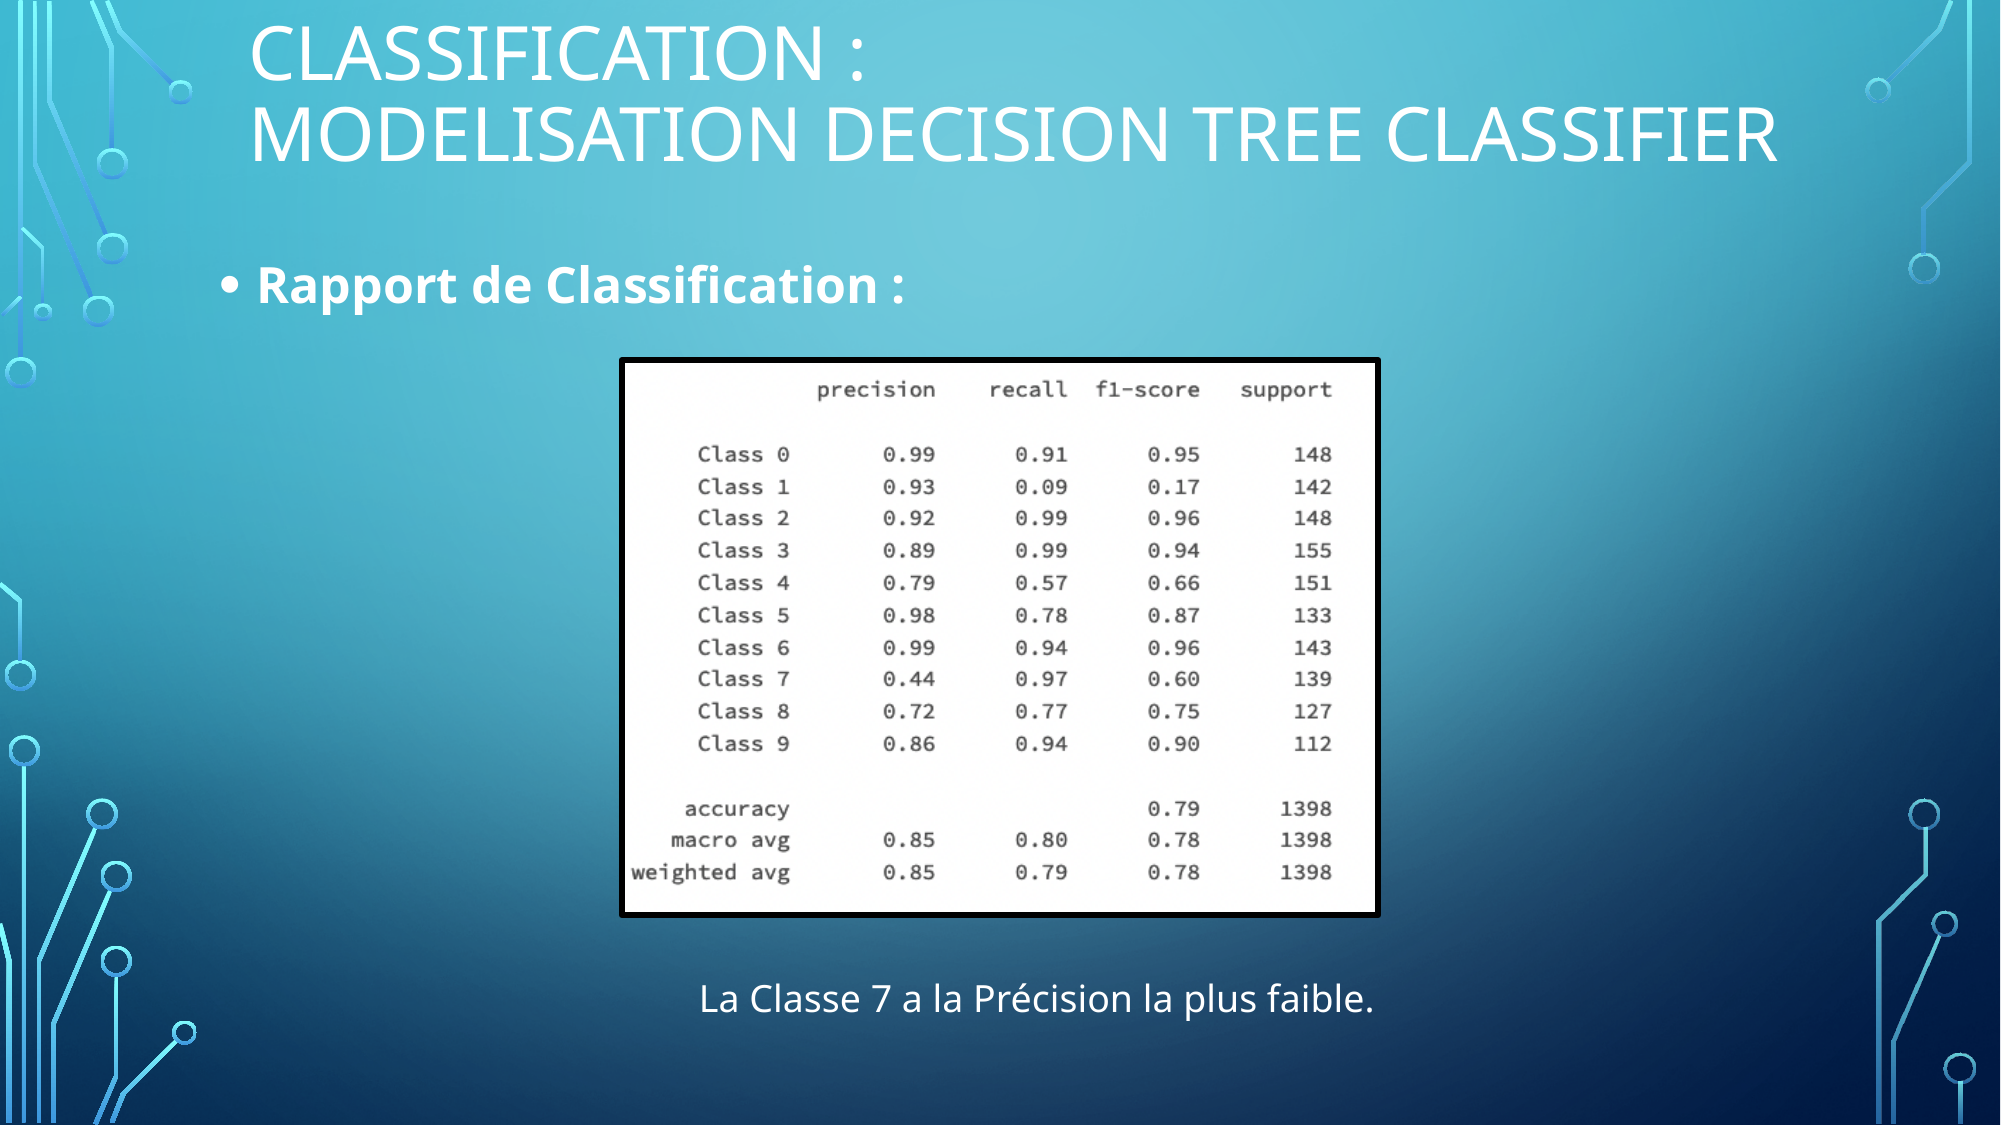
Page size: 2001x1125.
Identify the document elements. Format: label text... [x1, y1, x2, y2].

text_box La Classe 7 a la Précision la plus faible. [684, 967, 1767, 1028]
list Rapport de Classification : [203, 234, 1829, 395]
picture [624, 362, 1376, 913]
title CLASSIFICATION : MODELISATION DECISION TREE CLASSIFIER [233, 16, 1859, 259]
